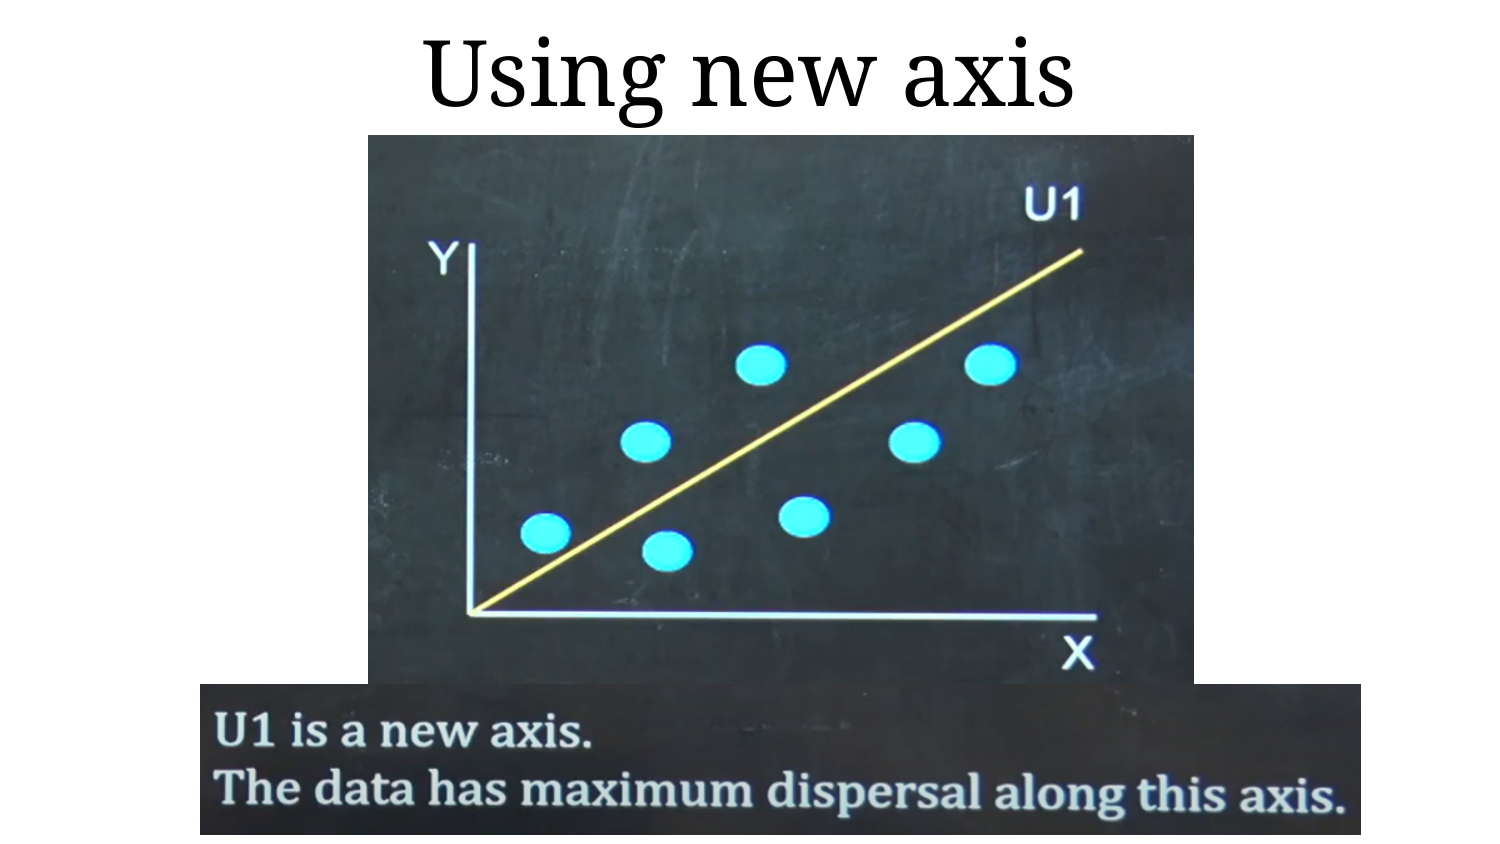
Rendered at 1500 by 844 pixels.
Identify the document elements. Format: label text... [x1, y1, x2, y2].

picture [200, 135, 1361, 836]
title Using new axis [75, 0, 1425, 141]
